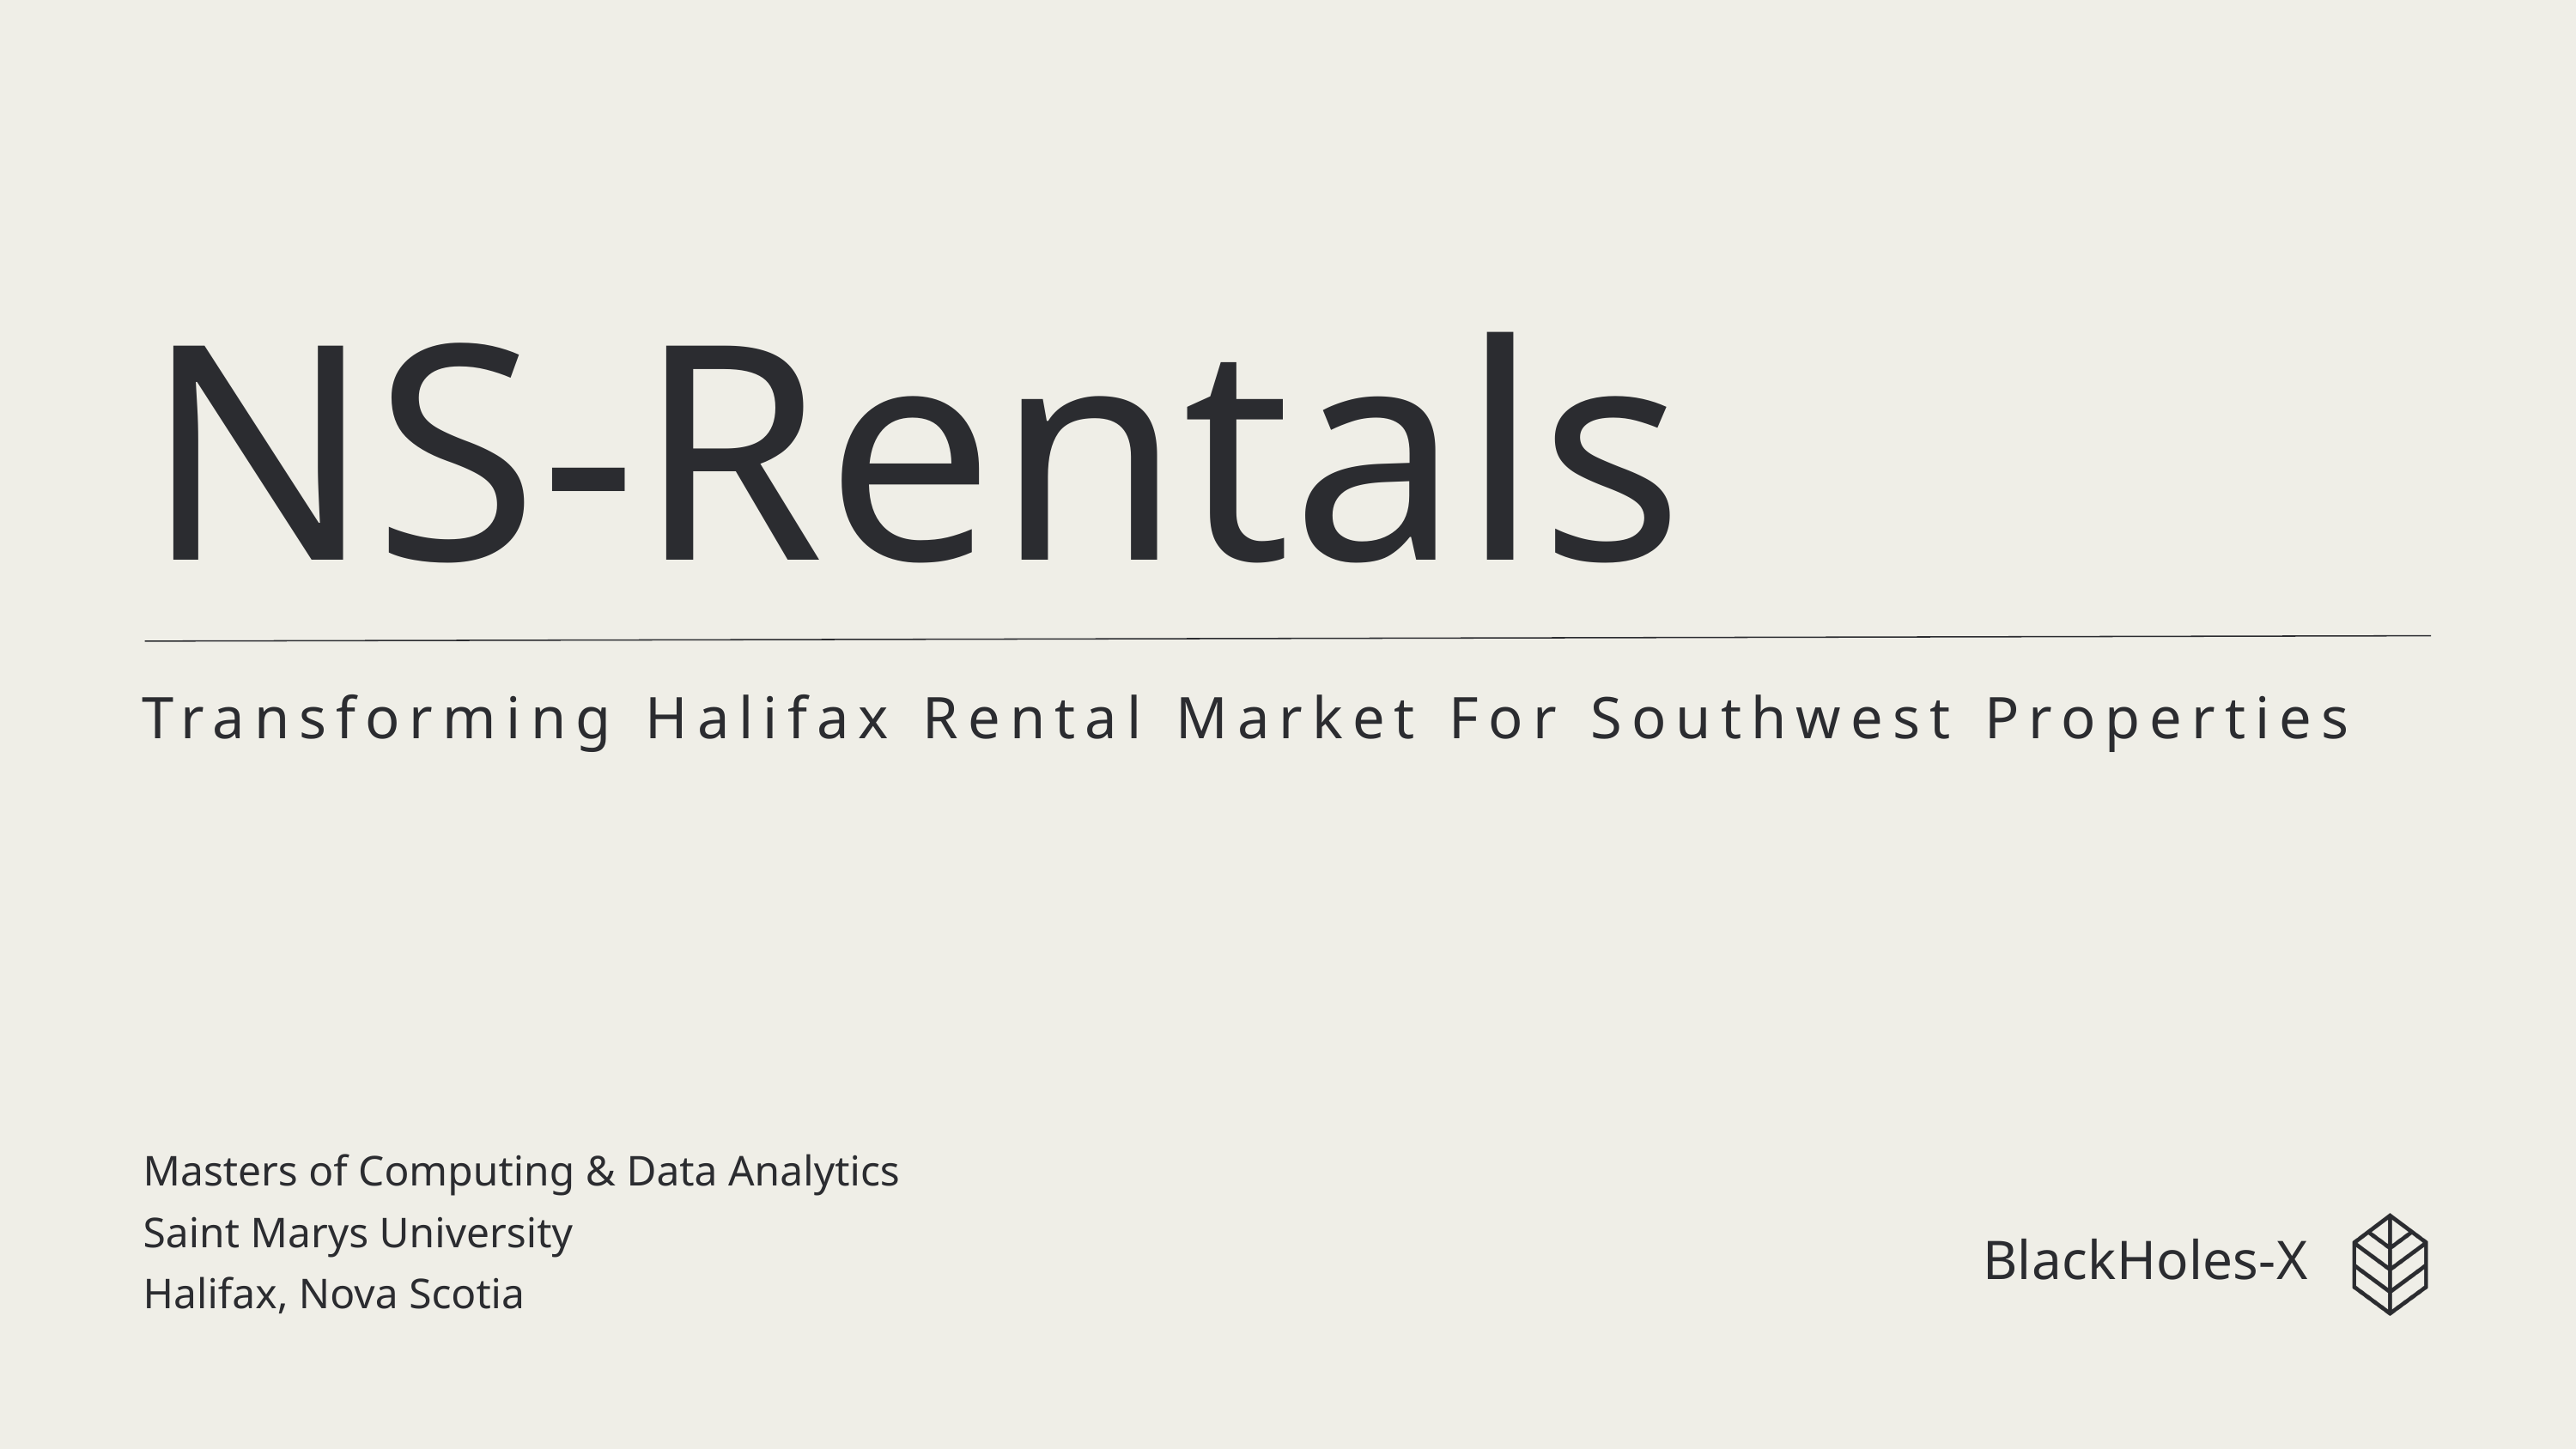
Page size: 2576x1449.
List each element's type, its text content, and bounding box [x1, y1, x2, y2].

text_box Masters of Computing & Data Analytics Saint Marys University Halifax, Nova Scotia [143, 1132, 1251, 1318]
text_box BlackHoles-X [1983, 1241, 2331, 1290]
text_box Transforming Halifax Rental Market For Southwest Properties [142, 676, 2428, 750]
text_box NS-Rentals [144, 348, 1708, 621]
text_box [2352, 1213, 2428, 1316]
